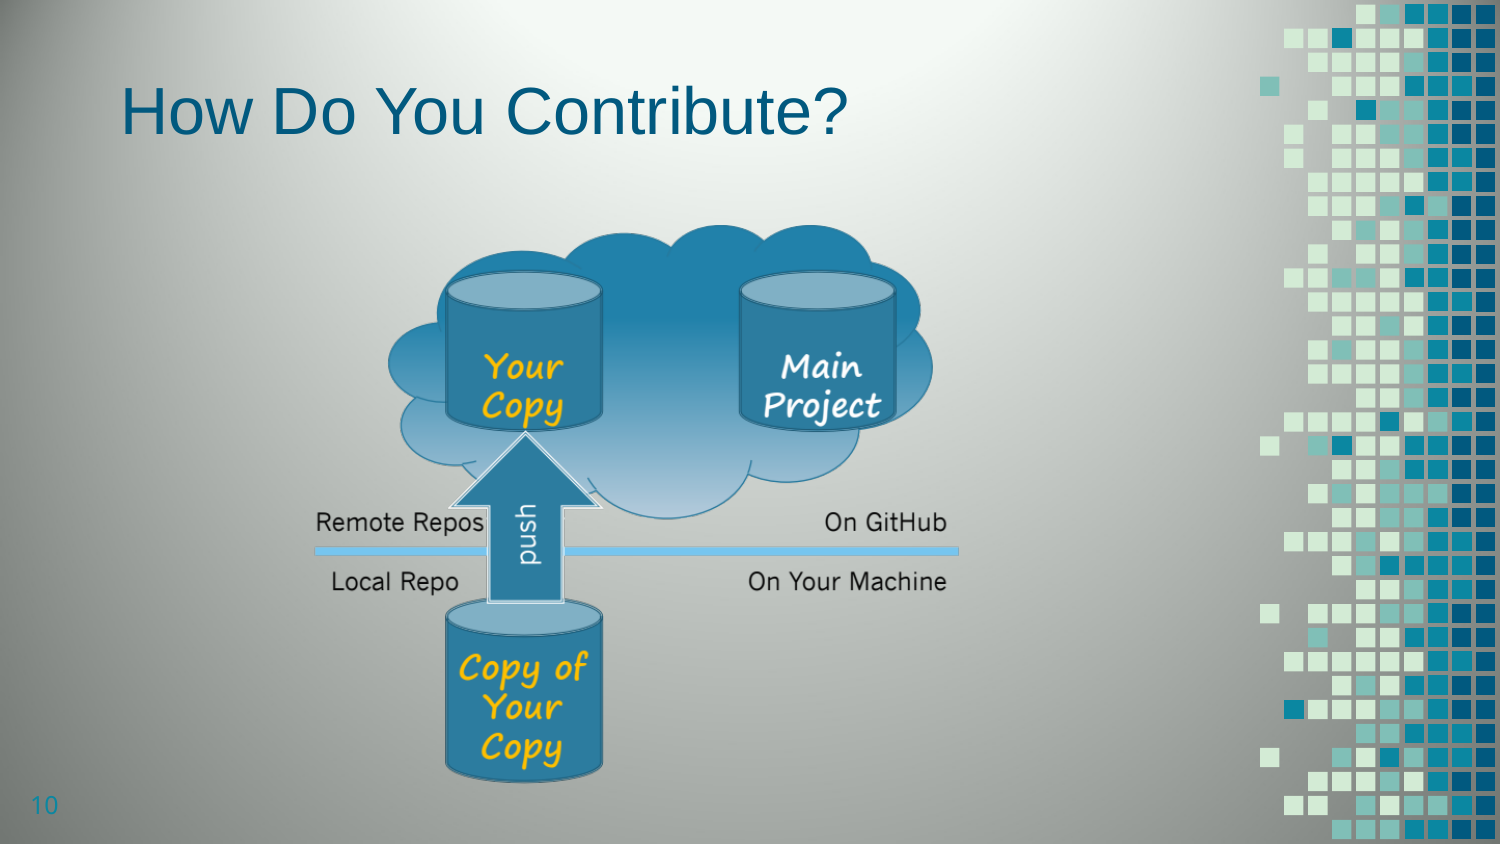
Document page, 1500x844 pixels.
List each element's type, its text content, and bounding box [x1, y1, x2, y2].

picture [0, 0, 1500, 844]
title How Do You Contribute? [104, 22, 1214, 163]
slide_number 10 [15, 774, 105, 839]
